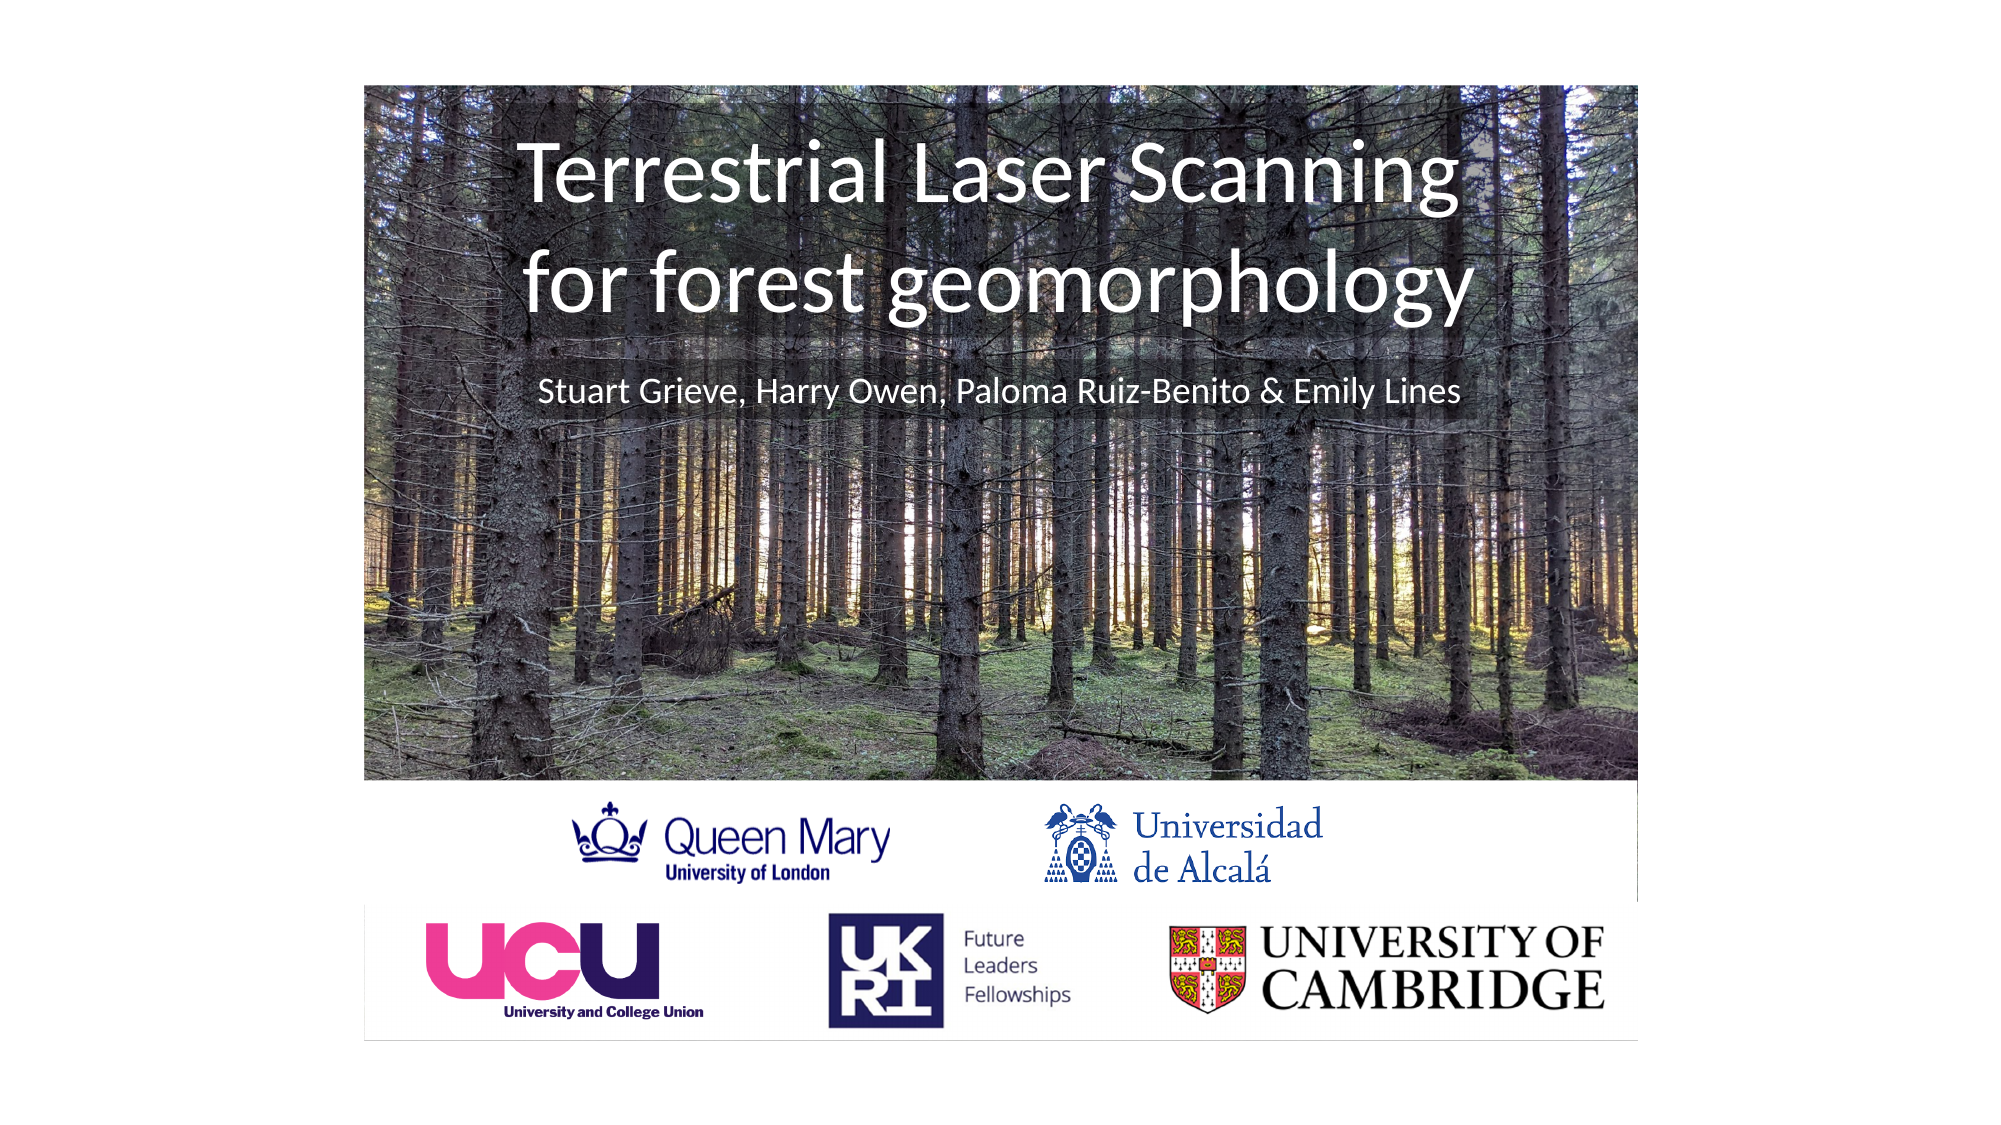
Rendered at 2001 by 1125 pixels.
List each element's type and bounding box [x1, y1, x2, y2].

text_box [362, 84, 1638, 1041]
